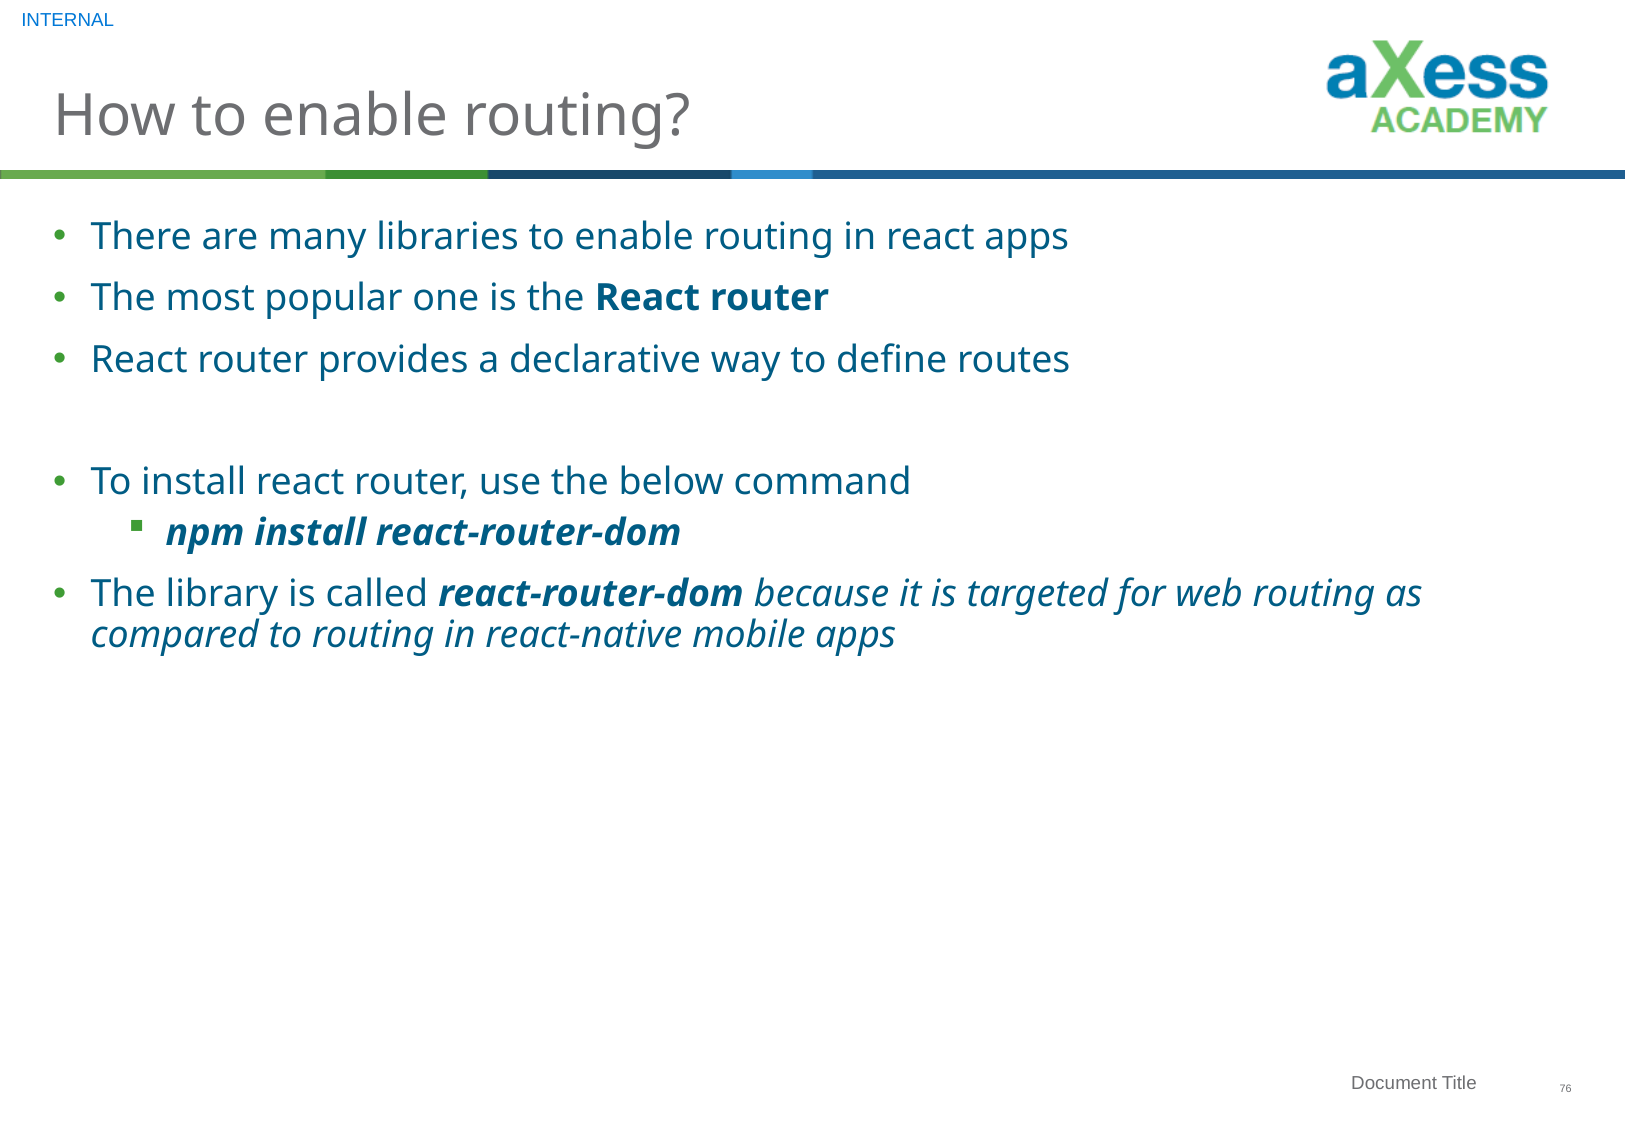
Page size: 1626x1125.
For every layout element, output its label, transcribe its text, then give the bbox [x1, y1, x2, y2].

picture [1288, 30, 1574, 147]
picture [0, 170, 1625, 179]
list There are many libraries to enable routing in react apps The most popular one is the React router React router provides a declarative way to define routes To install react router, use the below command npm install react-router-dom The library is called react-router-dom because it is targeted for web routing as compared to routing in react-native mobile apps [53, 217, 1573, 1013]
title How to enable routing? [53, 32, 1573, 148]
